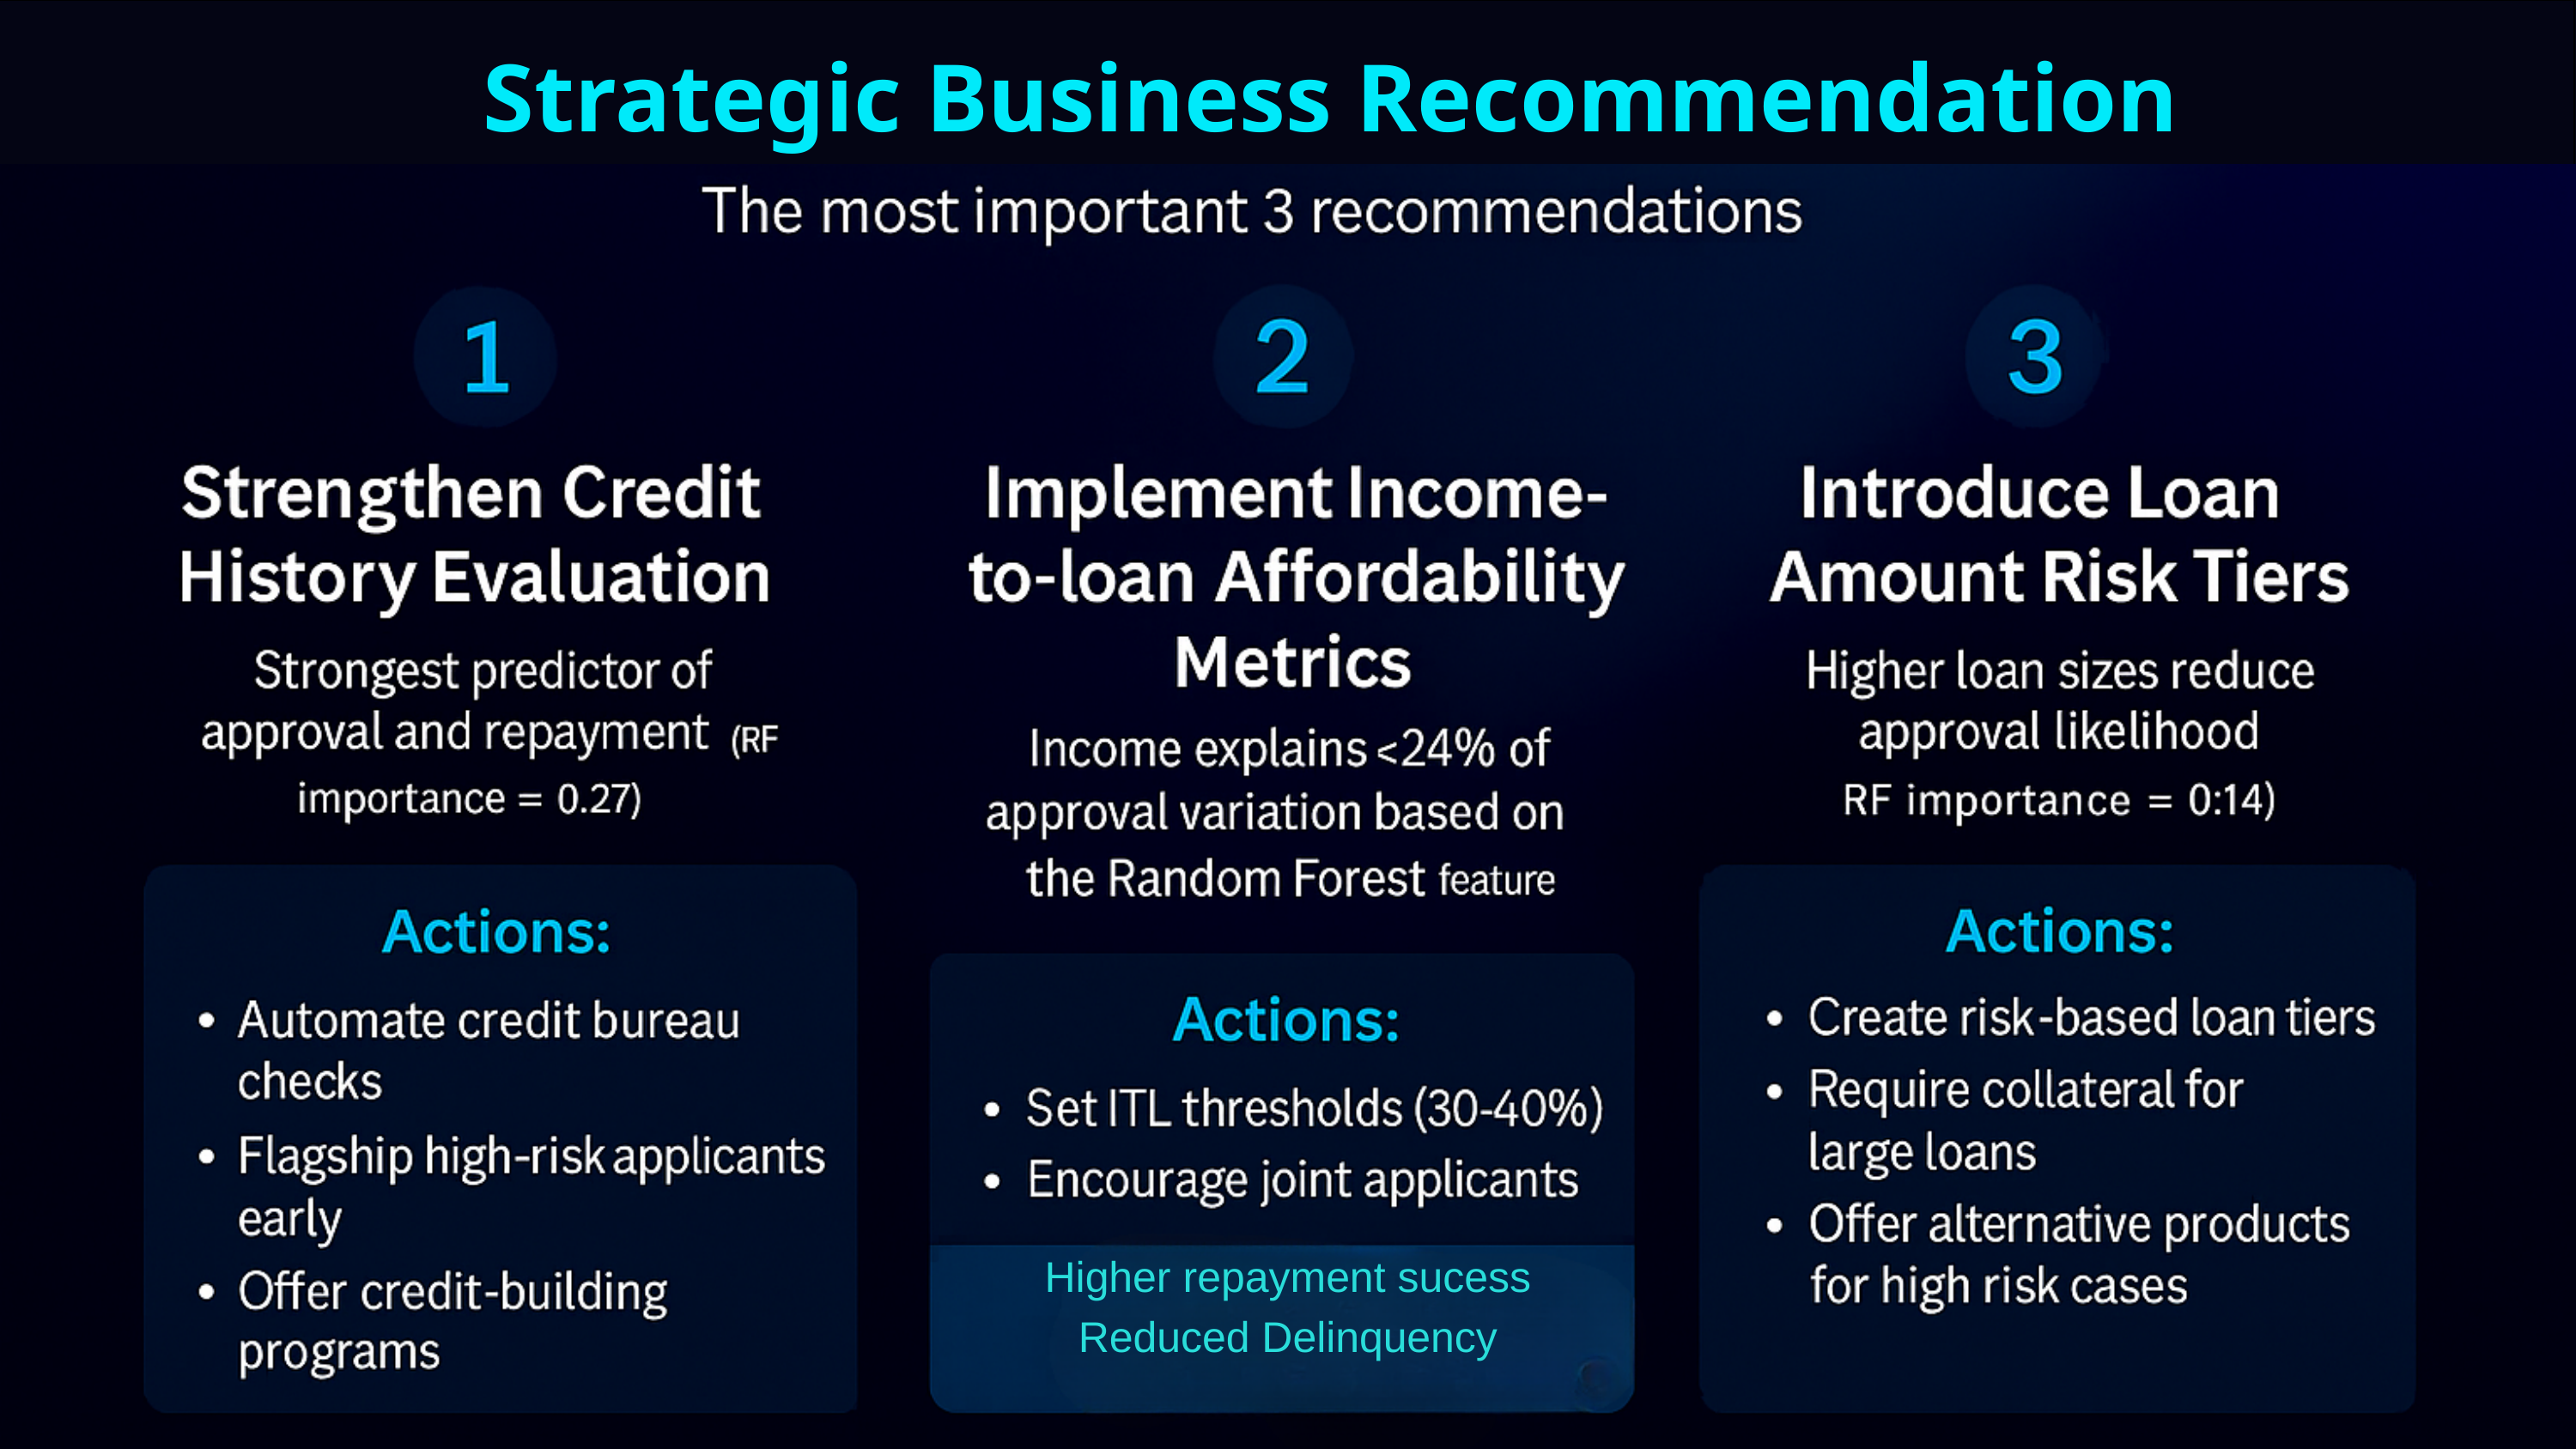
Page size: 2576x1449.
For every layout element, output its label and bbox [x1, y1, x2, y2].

text_box [0, 0, 2575, 1449]
